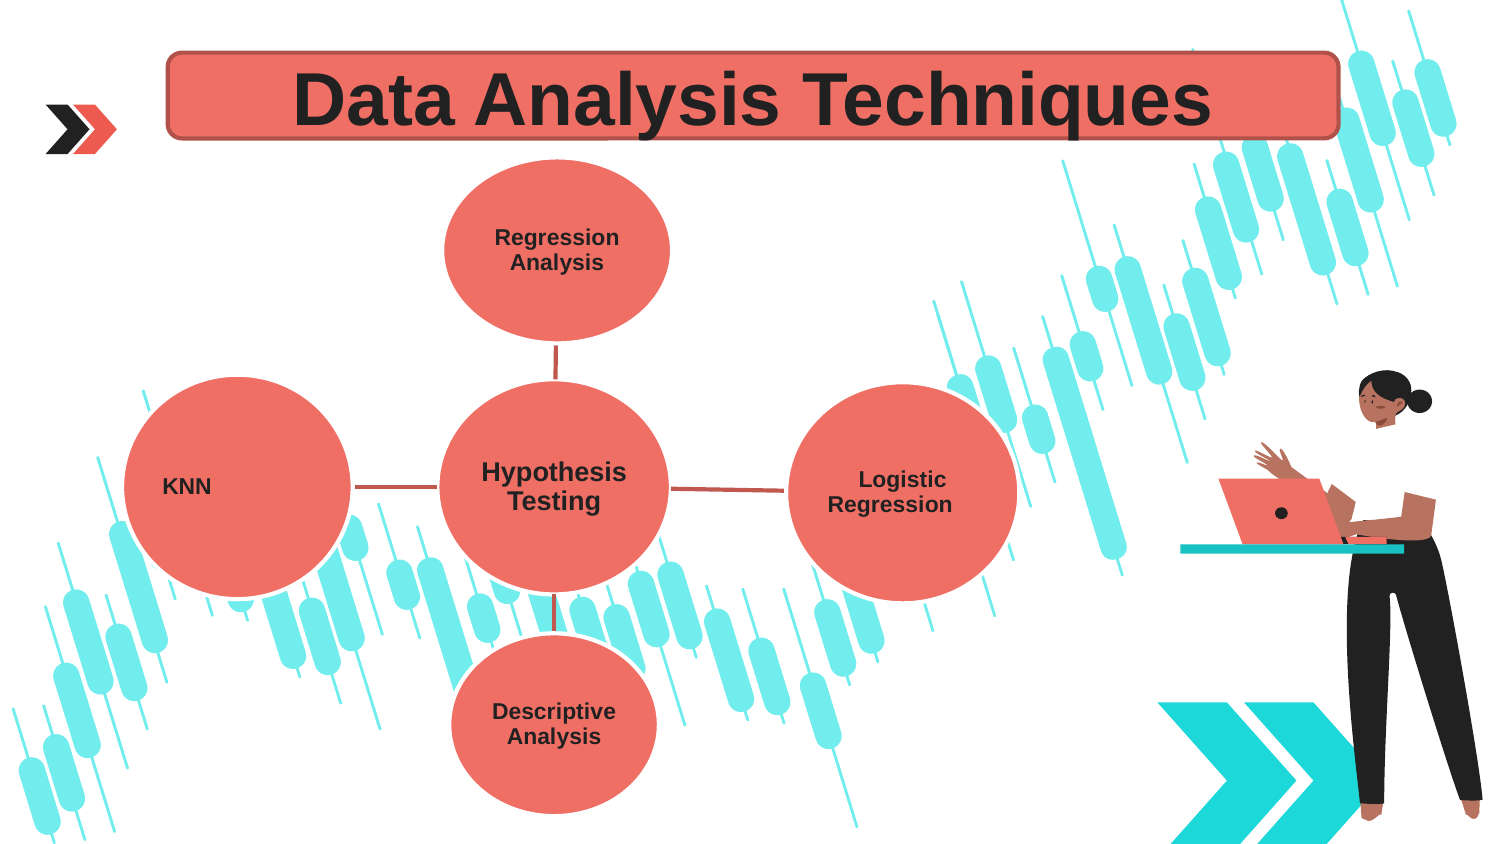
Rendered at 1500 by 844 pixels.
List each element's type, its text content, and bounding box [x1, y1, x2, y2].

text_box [0, 825, 1176, 844]
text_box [1180, 366, 1492, 842]
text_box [1199, 187, 1500, 844]
text_box Data Analysis Techniques [165, 50, 1341, 141]
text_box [0, 153, 1196, 819]
